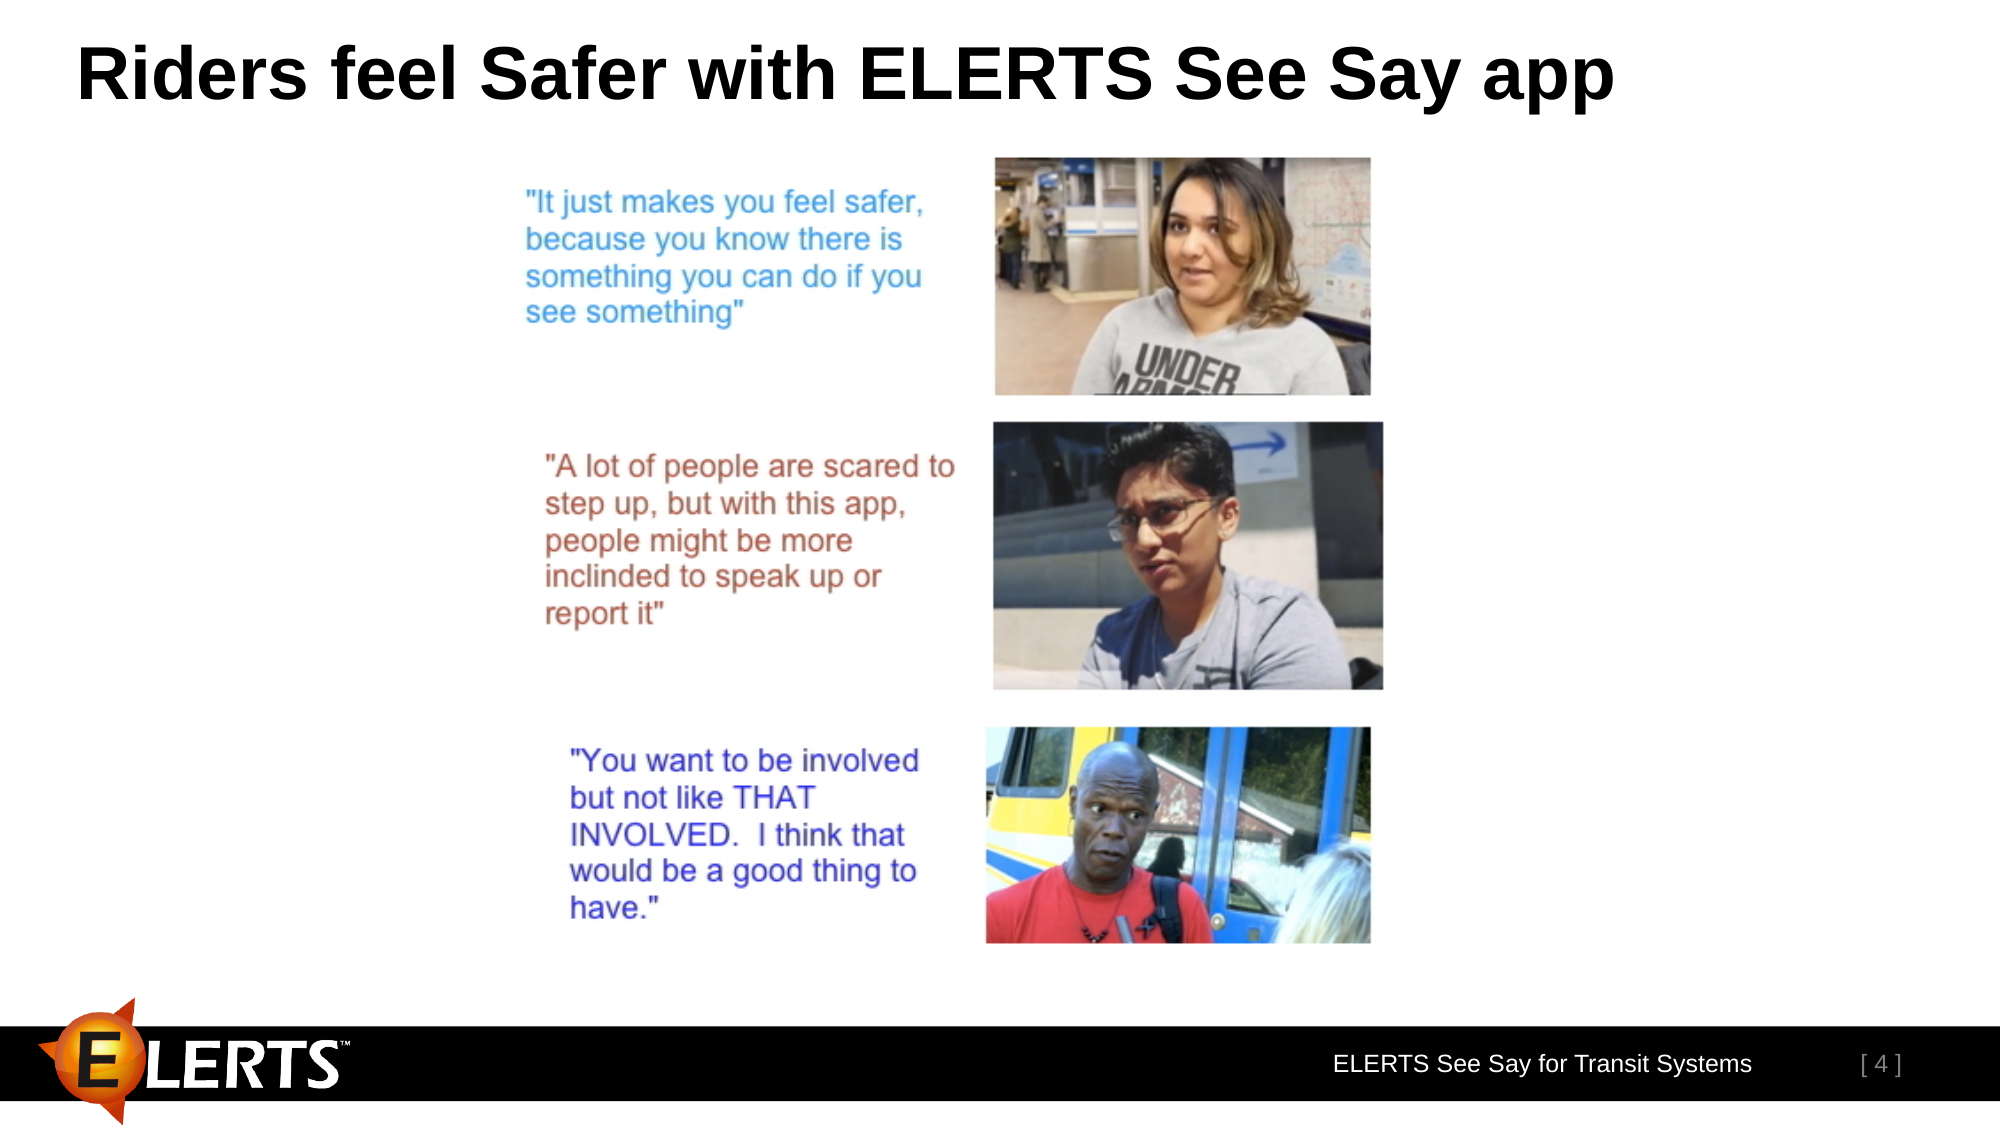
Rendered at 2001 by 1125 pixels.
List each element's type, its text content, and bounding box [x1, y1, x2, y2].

title Riders feel Safer with ELERTS See Say app [61, 5, 1963, 145]
footer ELERTS See Say for Transit Systems [1299, 1025, 1787, 1100]
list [462, 142, 1419, 958]
slide_number [ 4 ] [1798, 1023, 1965, 1102]
picture [37, 997, 350, 1125]
